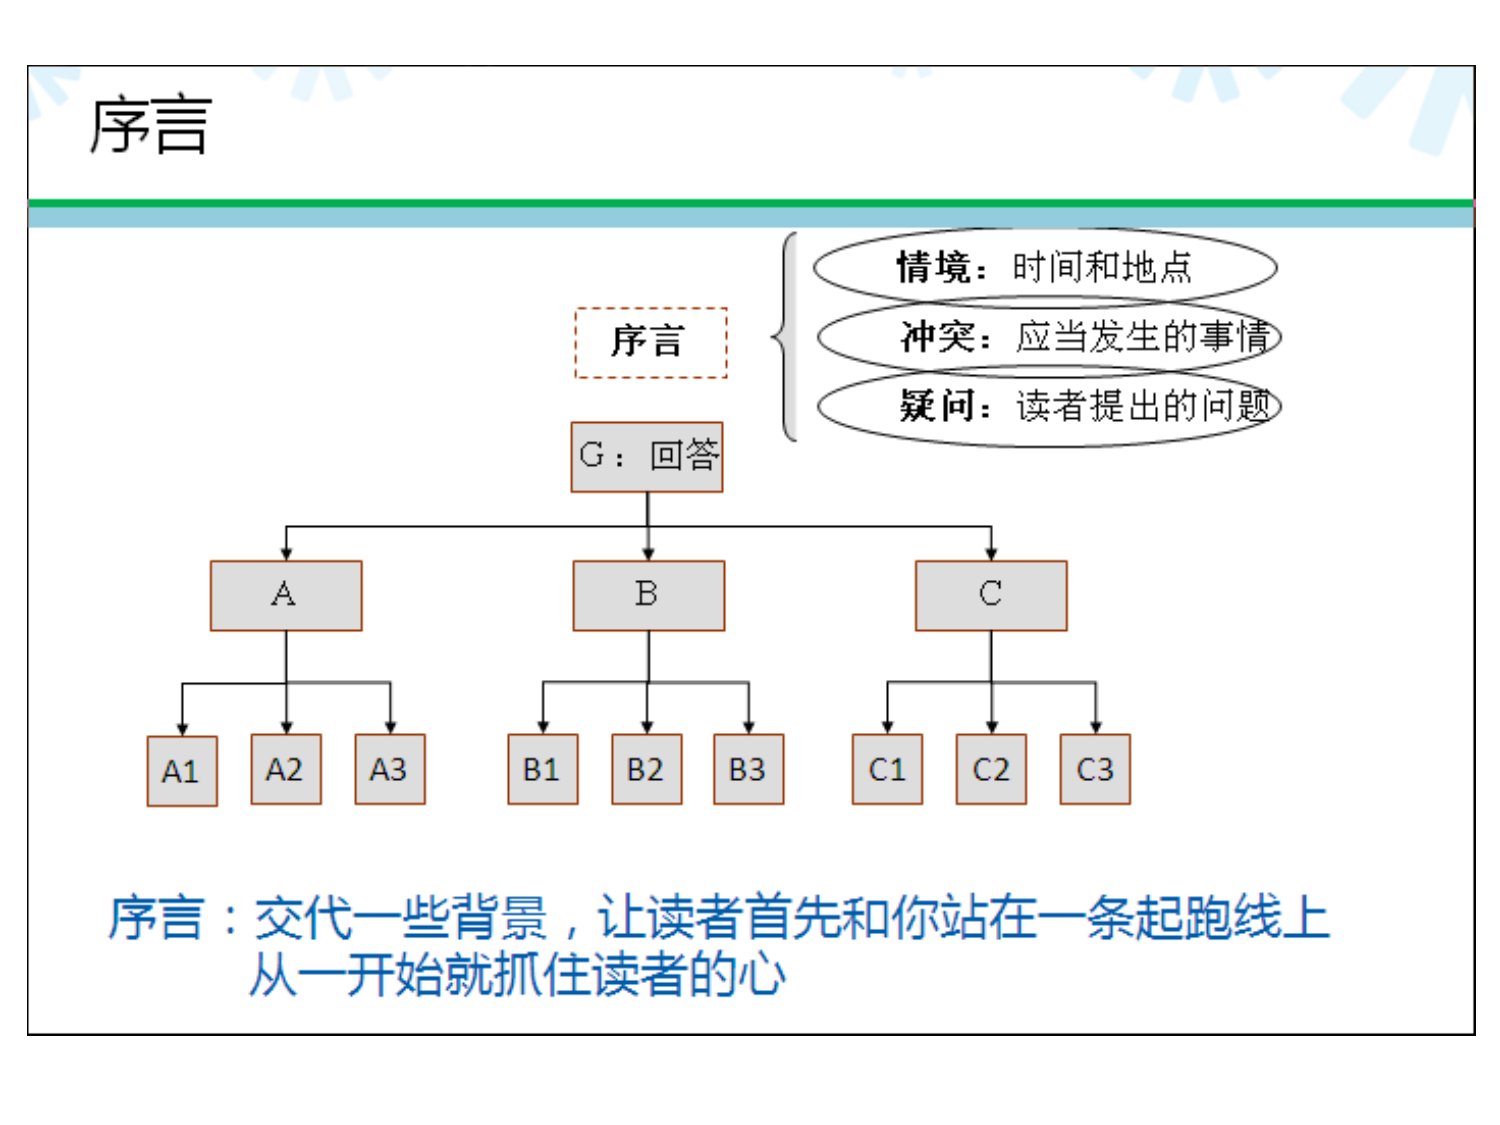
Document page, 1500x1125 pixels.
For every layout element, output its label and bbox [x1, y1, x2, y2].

picture [27, 65, 1476, 1036]
